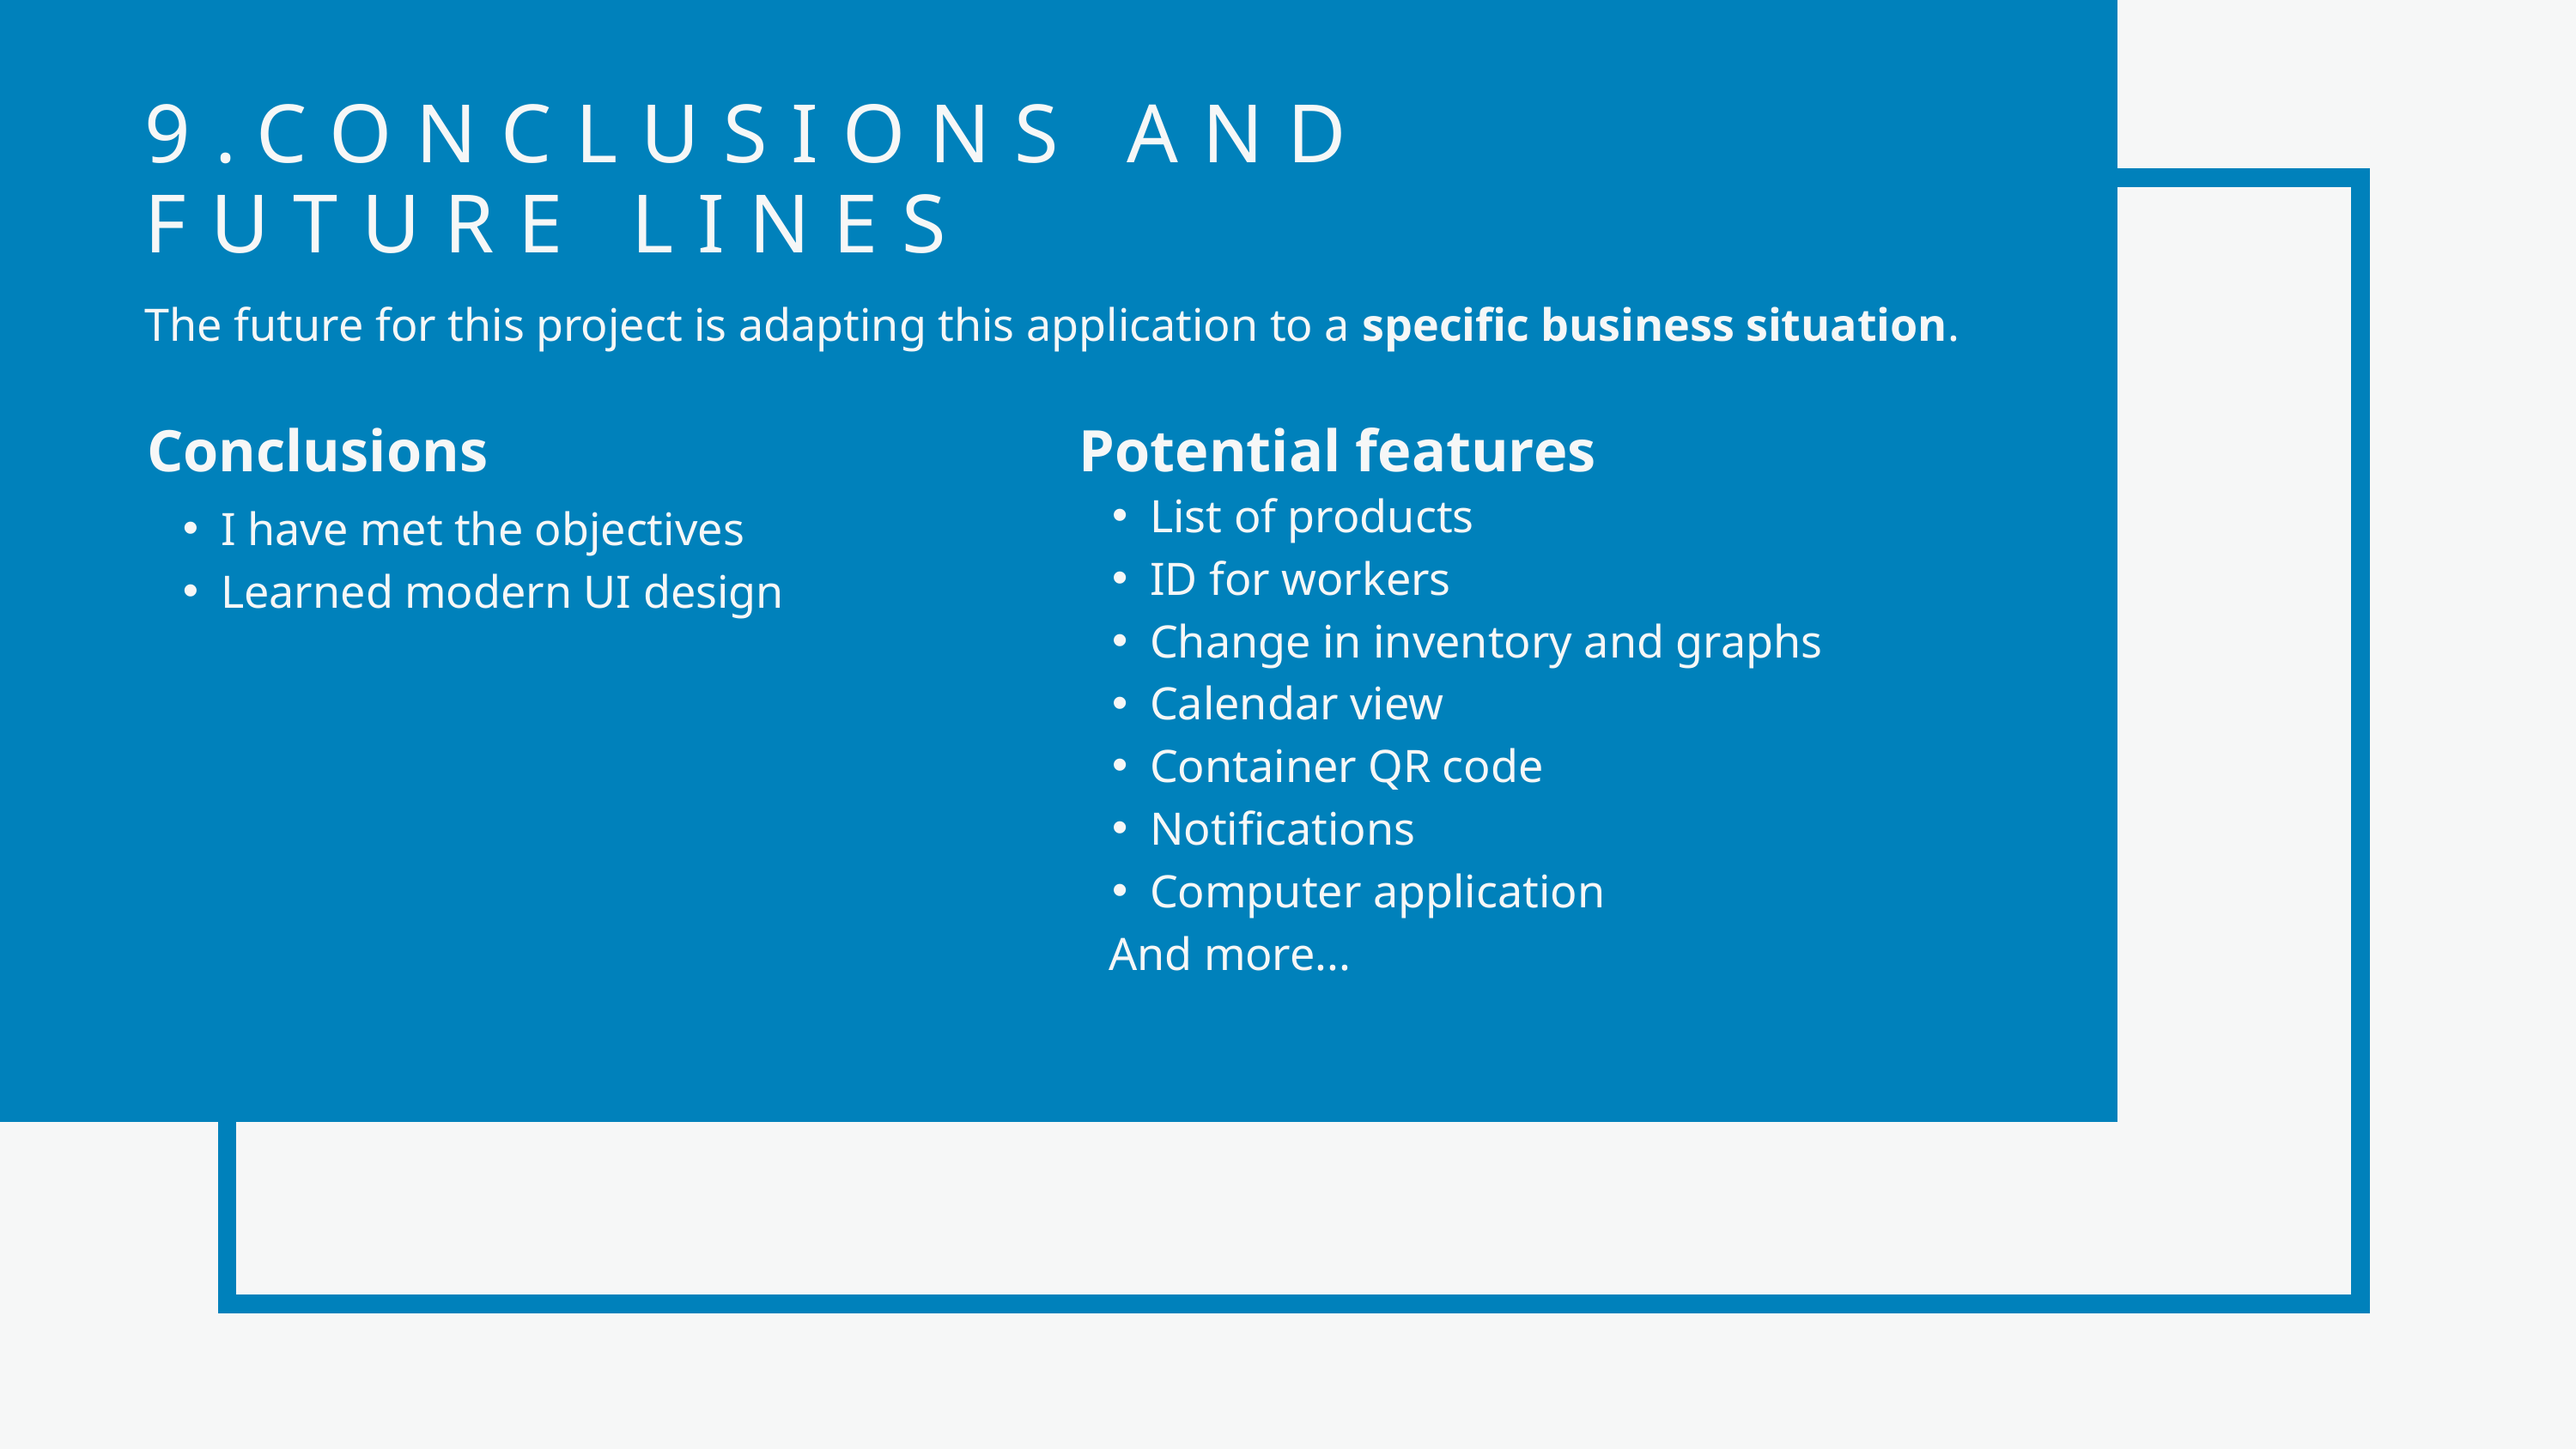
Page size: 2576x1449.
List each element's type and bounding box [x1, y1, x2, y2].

text_box [227, 177, 2360, 1304]
text_box [0, 0, 2118, 1123]
